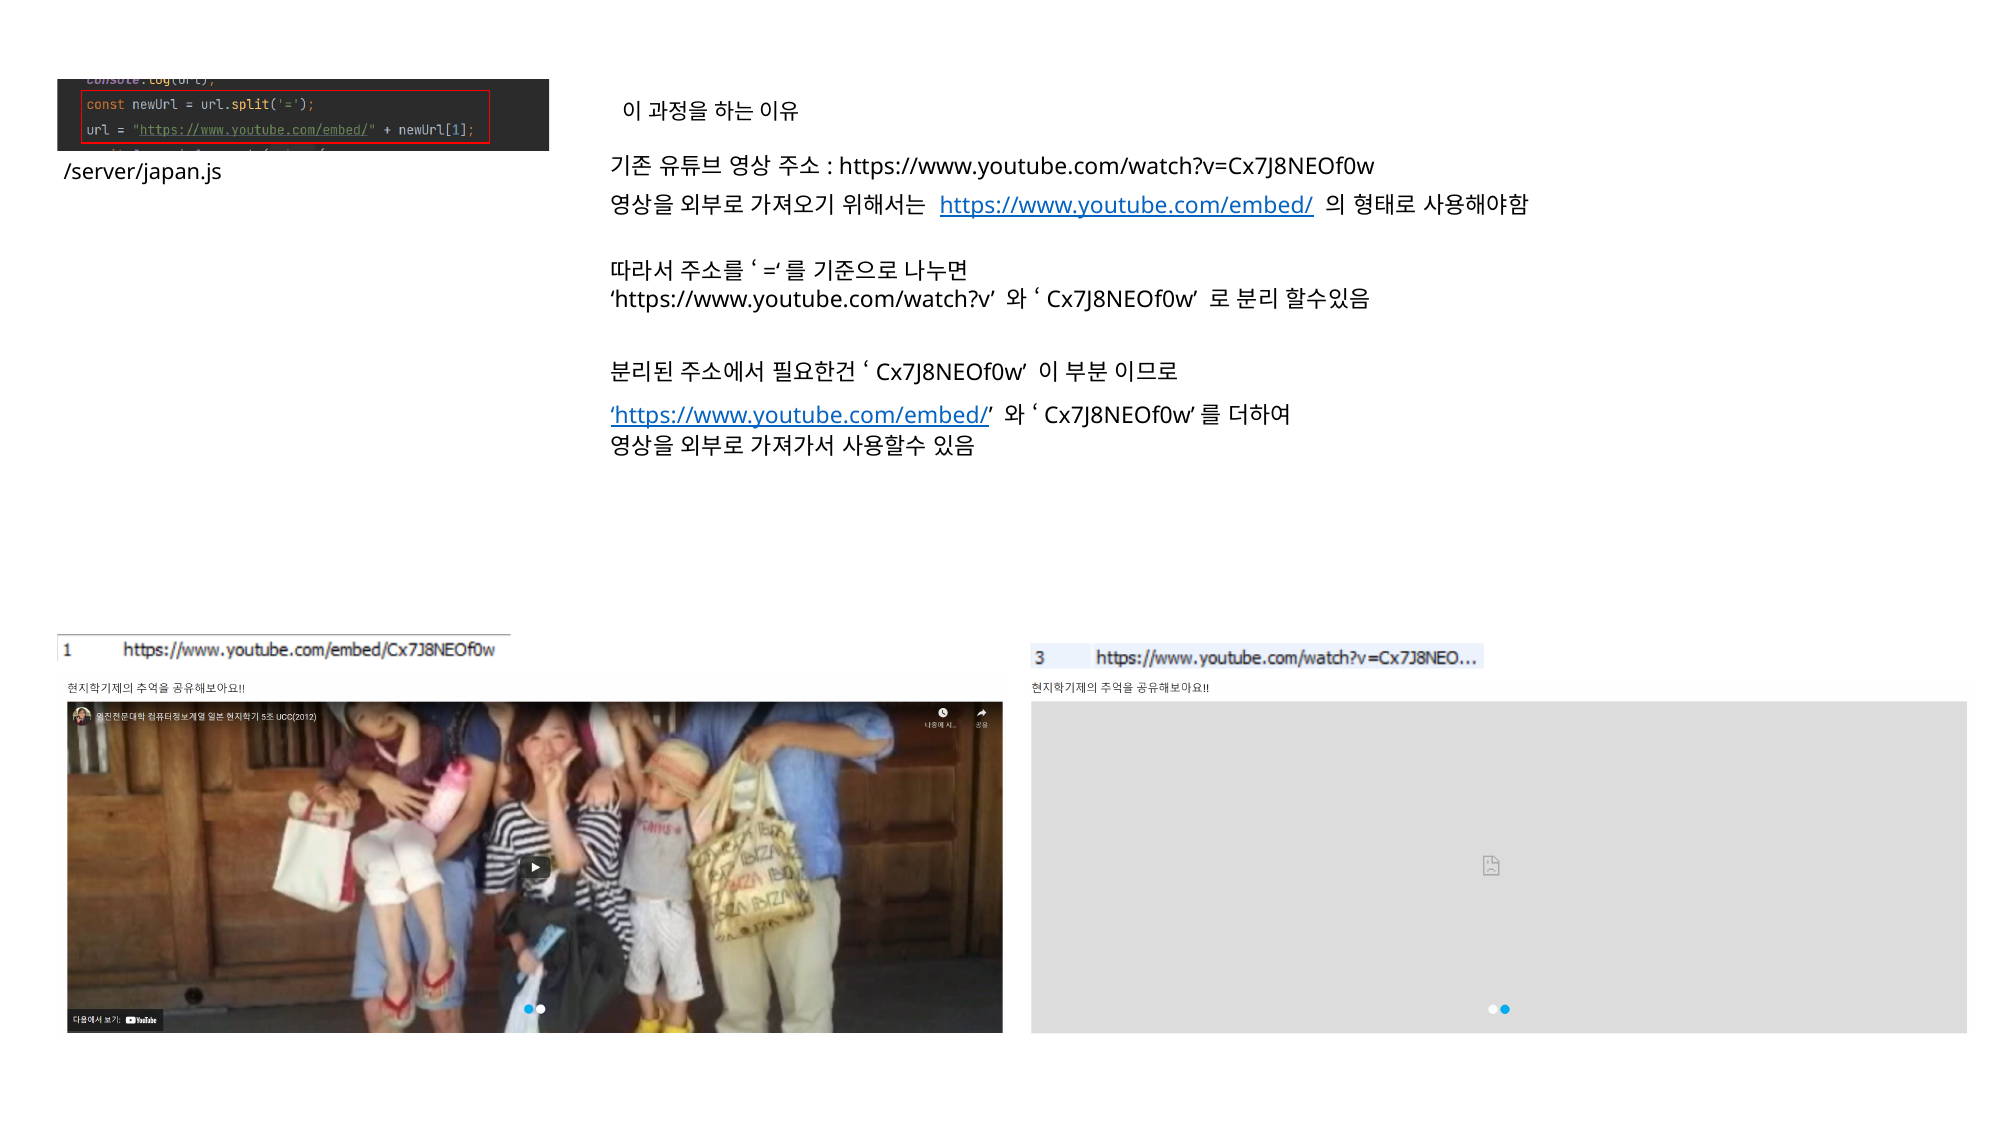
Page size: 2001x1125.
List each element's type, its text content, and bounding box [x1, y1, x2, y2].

text_box /server/japan.js [48, 150, 238, 192]
picture [1030, 679, 1972, 1035]
text_box 따라서 주소를 ‘=‘를 기준으로 나누면 ‘https://www.youtube.com/watch?v’ 와 ‘Cx7J8NEOf0w’ 로 분리 할수있음 [595, 249, 1596, 320]
picture [57, 79, 550, 151]
text_box 기존 유튜브 영상 주소: https://www.youtube.com/watch?v=Cx7J8NEOf0w [595, 144, 1596, 183]
picture [1030, 641, 1484, 669]
text_box 이 과정을 하는 이유 [607, 90, 815, 132]
text_box 영상을 외부로 가져오기 위해서는 https://www.youtube.com/embed/ 의 형태로 사용해야함 [595, 183, 1596, 230]
picture [57, 634, 511, 661]
picture [57, 673, 1007, 1035]
text_box 분리된 주소에서 필요한건 ‘Cx7J8NEOf0w’ 이 부분 이므로 [595, 350, 1596, 393]
text_box ‘https://www.youtube.com/embed/’ 와 ‘Cx7J8NEOf0w’를 더하여 영상을 외부로 가져가서 사용할수 있음 [595, 393, 1596, 467]
